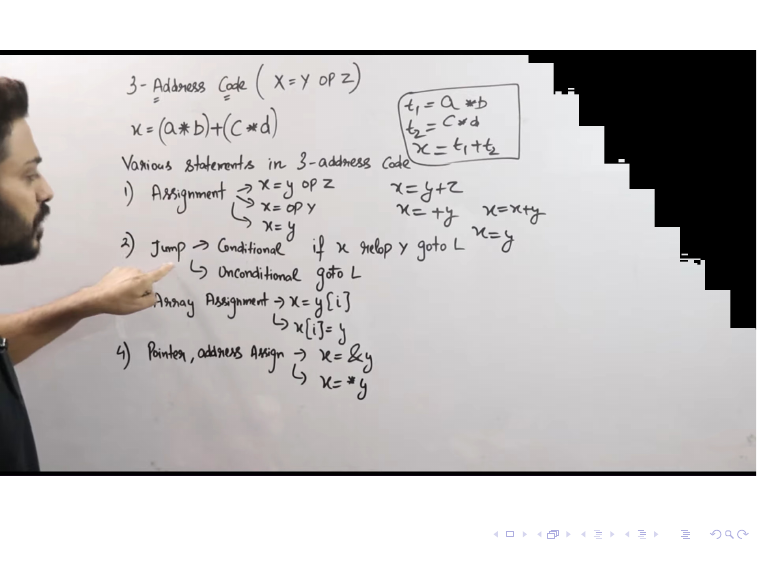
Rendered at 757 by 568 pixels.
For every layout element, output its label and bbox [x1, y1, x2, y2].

picture [0, 50, 757, 476]
